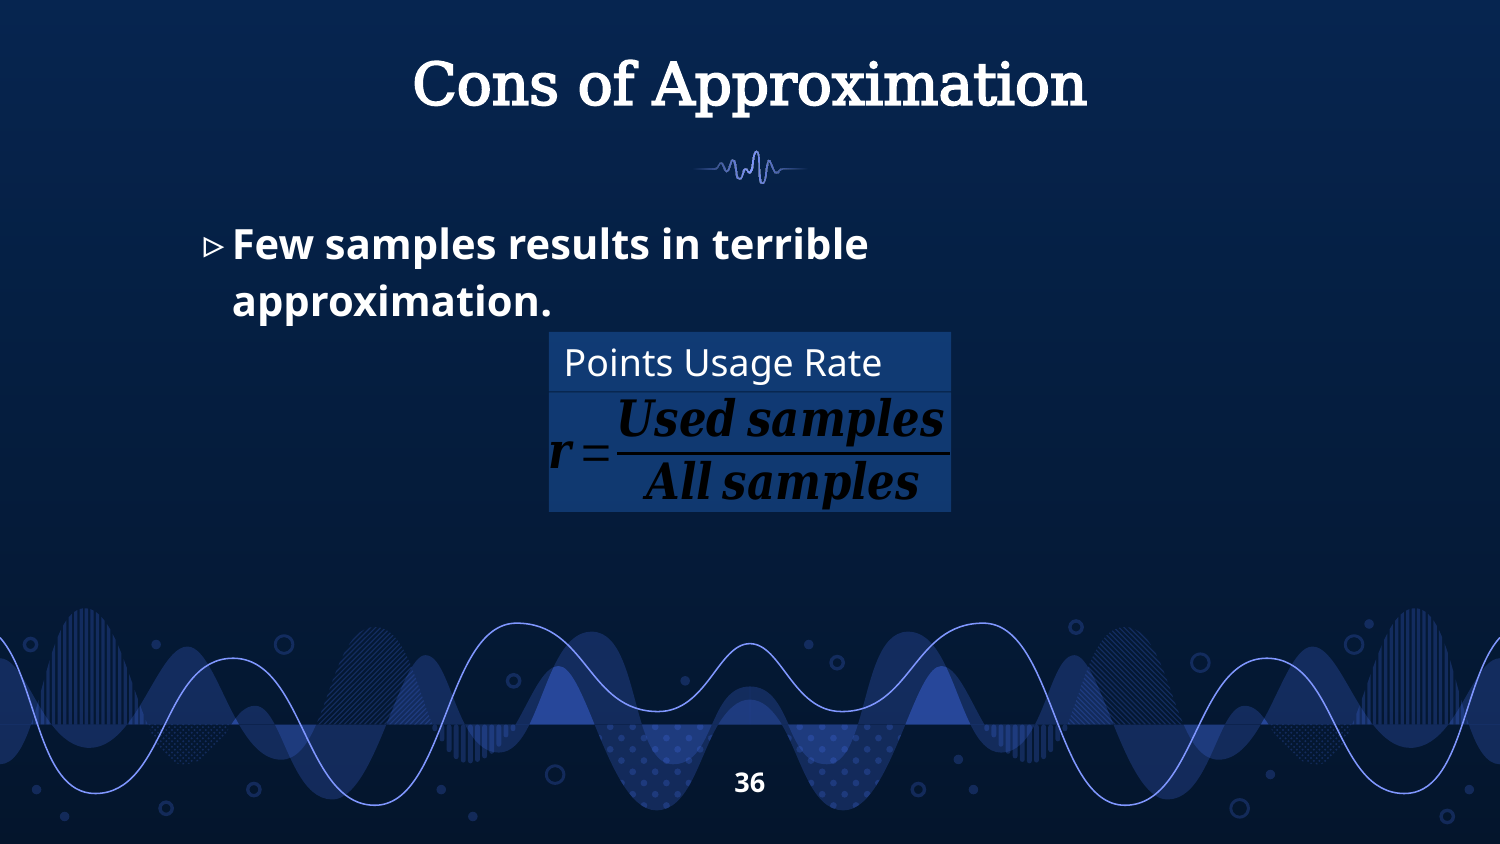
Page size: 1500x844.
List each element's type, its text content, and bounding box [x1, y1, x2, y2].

list Few samples results in terrible approximation. [203, 210, 1092, 293]
title Cons of Approximation [203, 52, 1297, 118]
slide_number 36 [705, 724, 795, 844]
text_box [548, 331, 952, 513]
